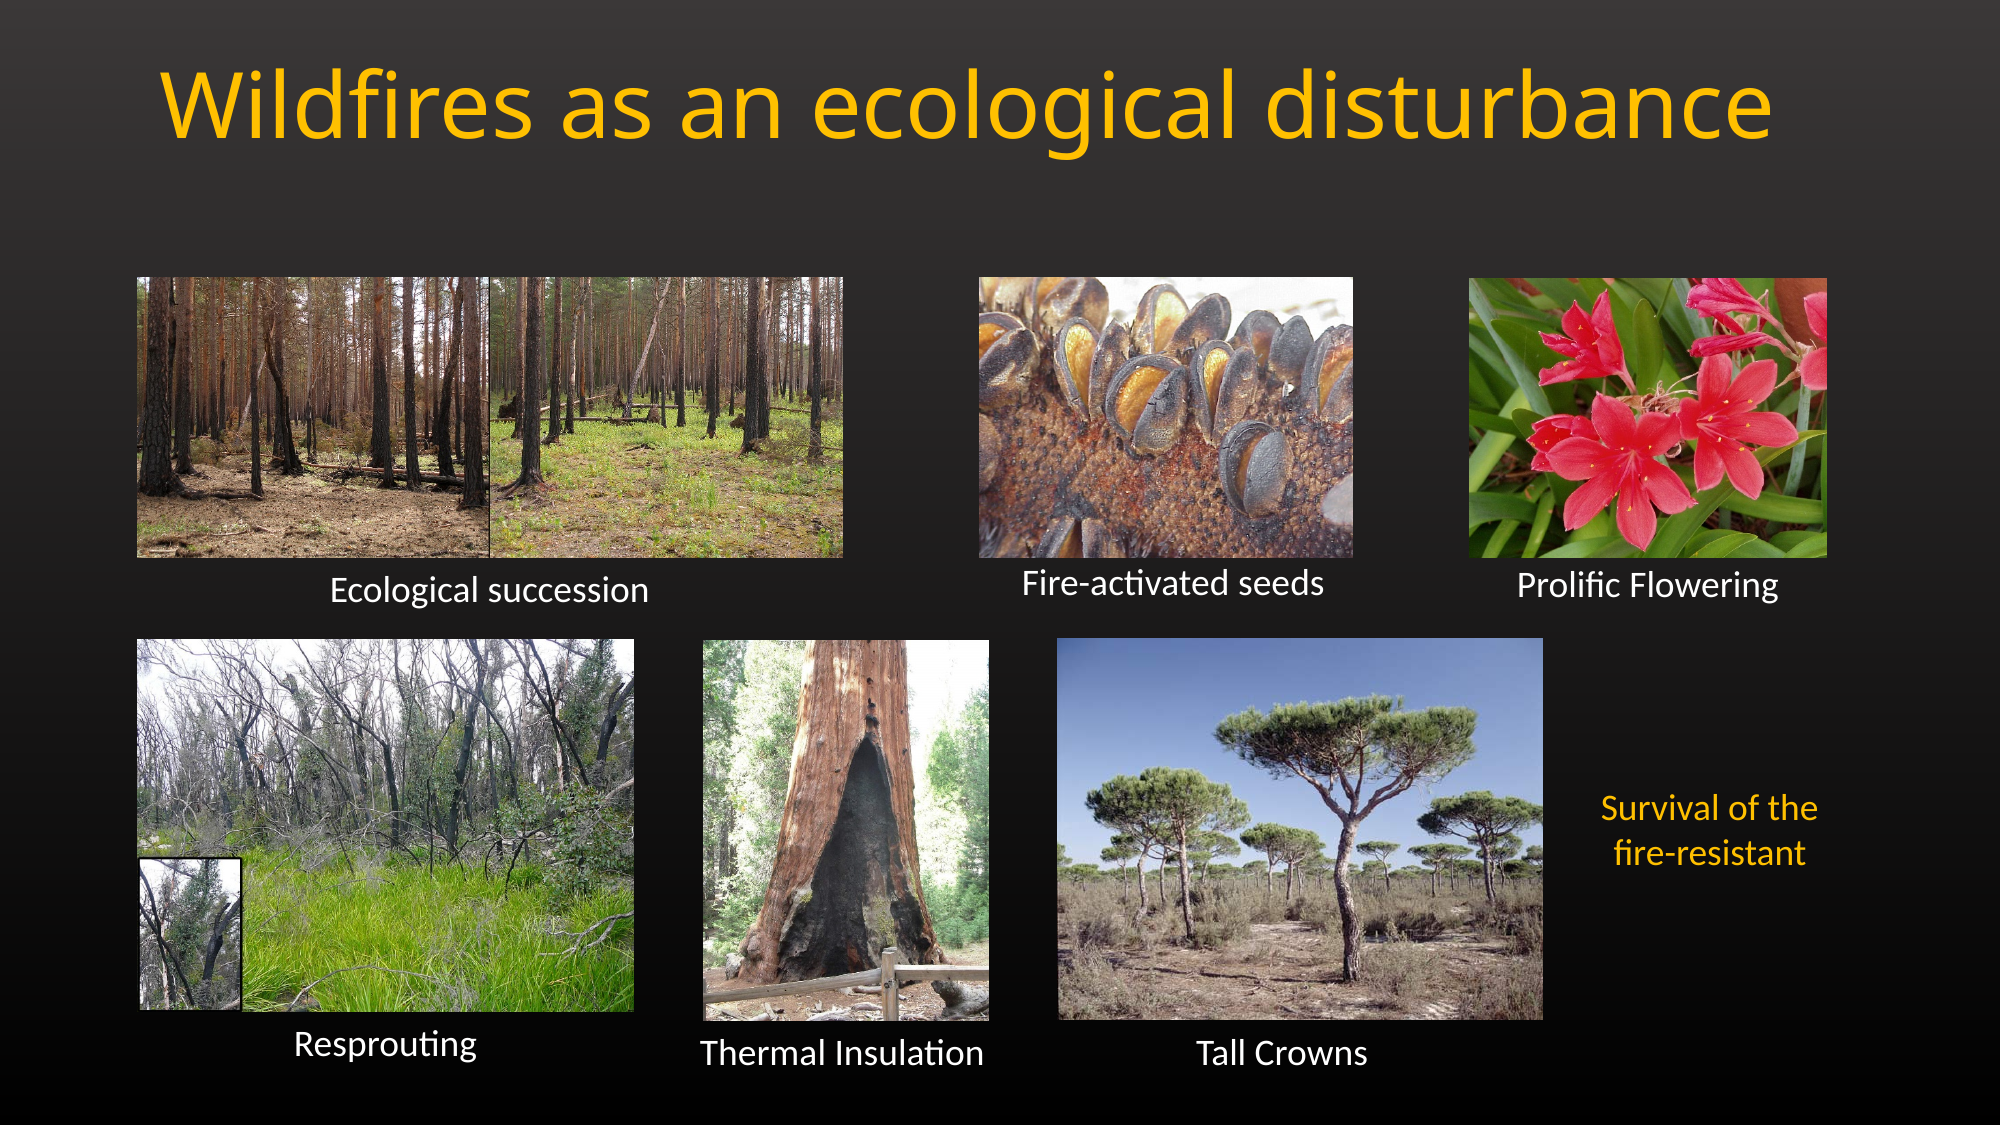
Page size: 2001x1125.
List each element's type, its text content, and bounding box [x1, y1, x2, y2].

text_box Ecological succession [312, 558, 667, 618]
picture [137, 639, 634, 1013]
text_box Prolific Flowering [1492, 558, 1804, 613]
text_box Resprouting [251, 1013, 520, 1072]
text_box Thermal Insulation [685, 1020, 1017, 1081]
text_box Fire-activated seeds [1007, 551, 1492, 611]
picture [702, 640, 989, 1021]
picture [137, 277, 843, 558]
picture [1057, 638, 1544, 1020]
text_box Survival of the fire-resistant [1557, 775, 1863, 881]
picture [979, 277, 1353, 558]
title Wildfires as an ecological disturbance [144, 0, 1870, 218]
text_box Tall Crowns [1181, 1020, 1420, 1081]
picture [1469, 278, 1827, 558]
